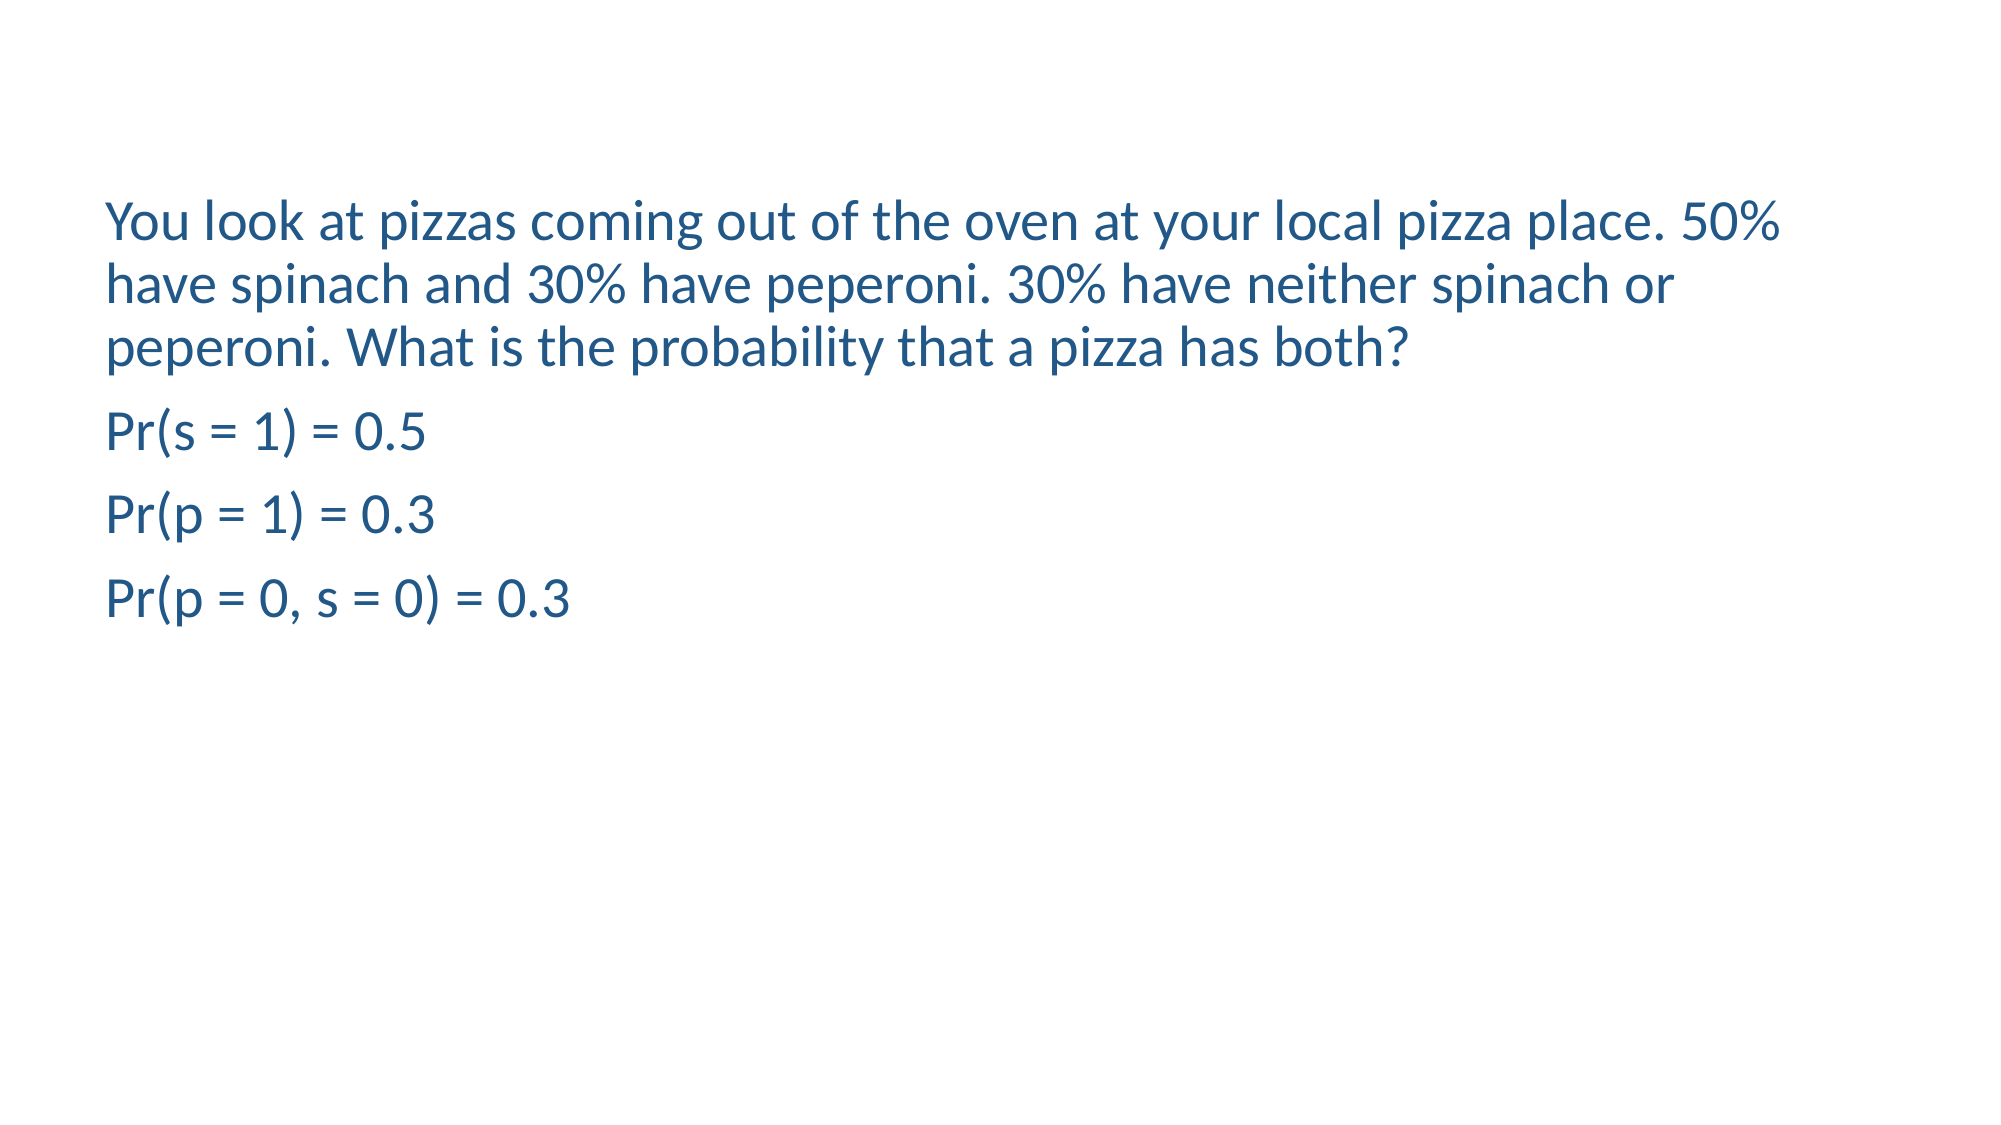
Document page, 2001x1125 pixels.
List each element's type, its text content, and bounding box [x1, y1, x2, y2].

list You look at pizzas coming out of the oven at your local pizza place. 50% have spinach and 30% have peperoni. 30% have neither spinach or peperoni. What is the probability that a pizza has both? Pr(s = 1) = 0.5 Pr(p = 1) = 0.3 Pr(p = 0, s = 0) = 0.3 [90, 182, 1816, 1125]
